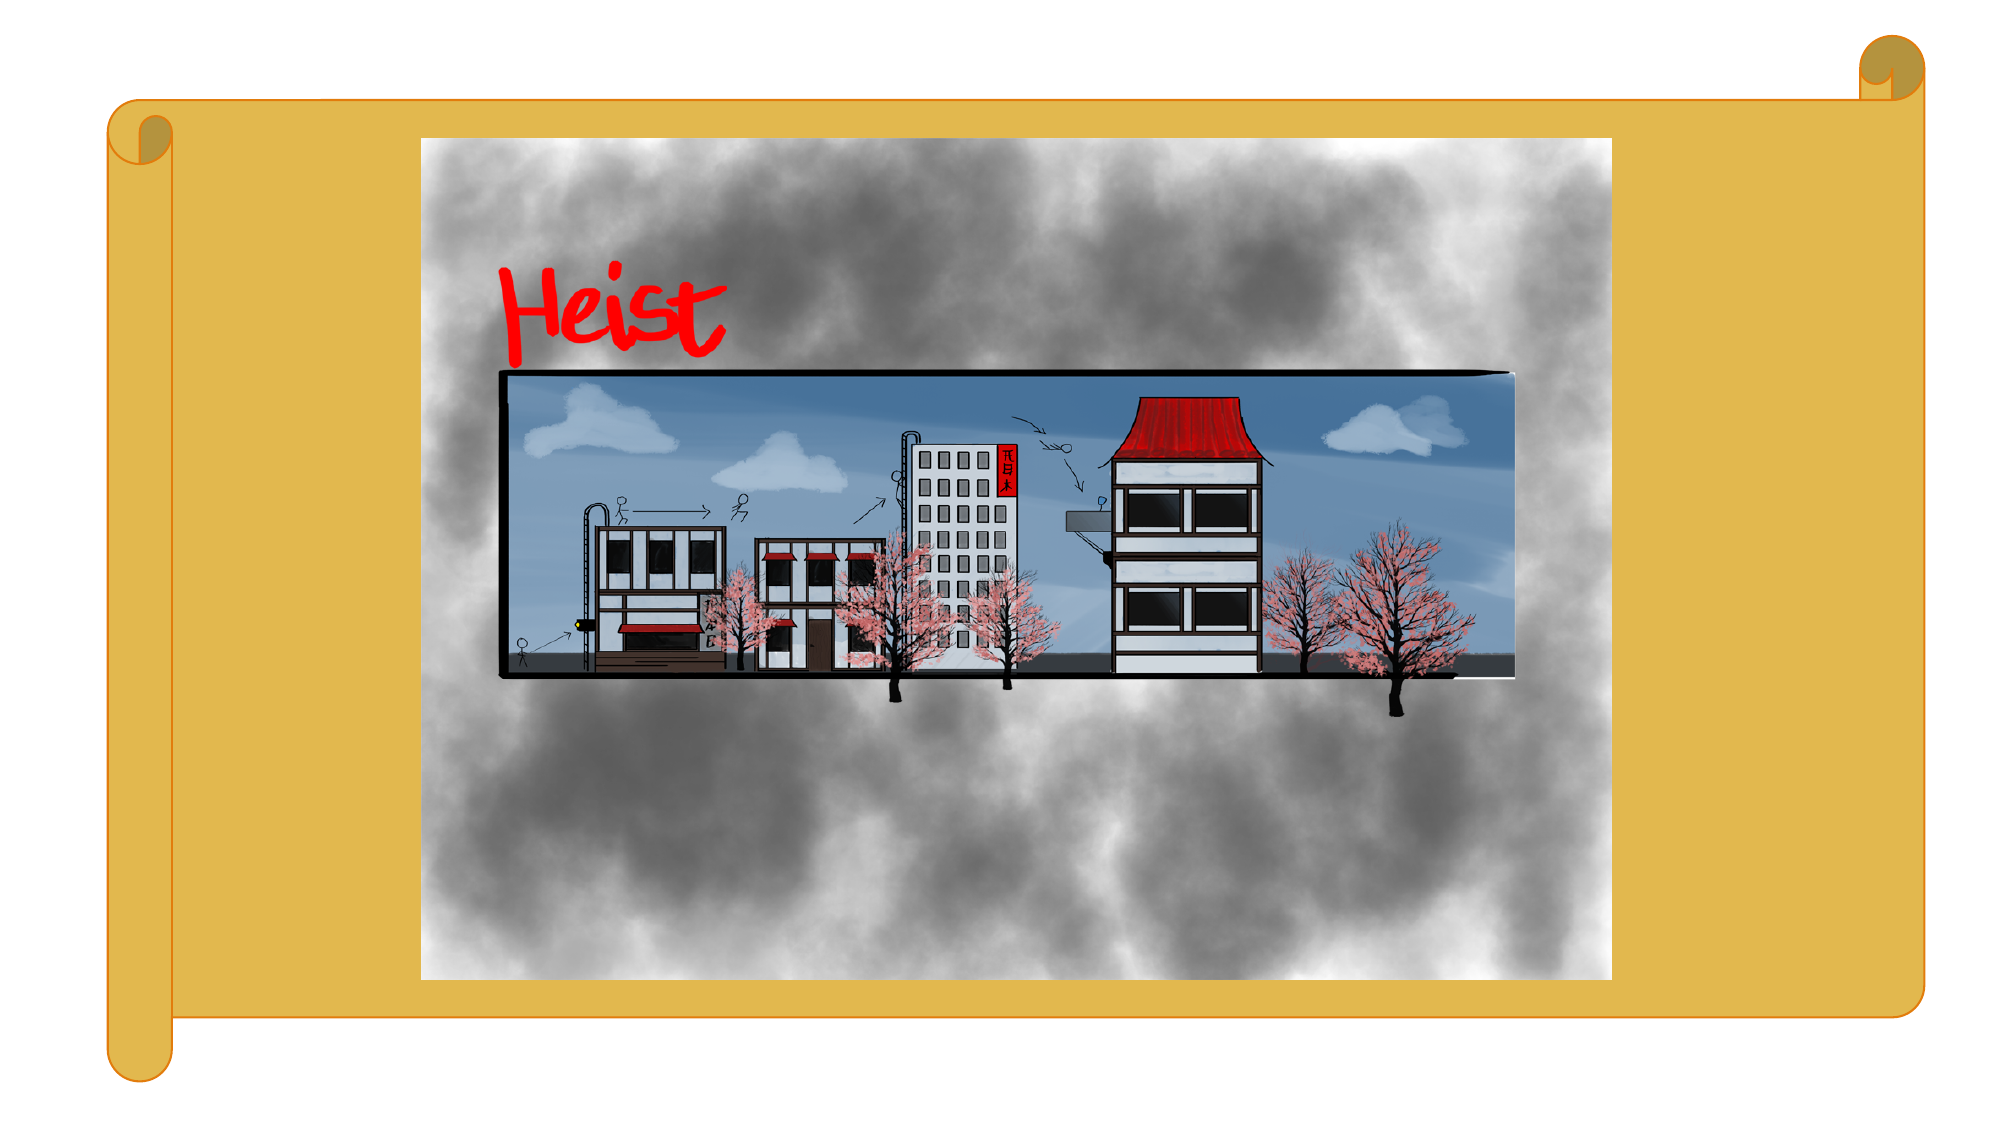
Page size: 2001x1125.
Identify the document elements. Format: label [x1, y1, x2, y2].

picture [420, 138, 1612, 980]
text_box [106, 34, 1926, 1083]
